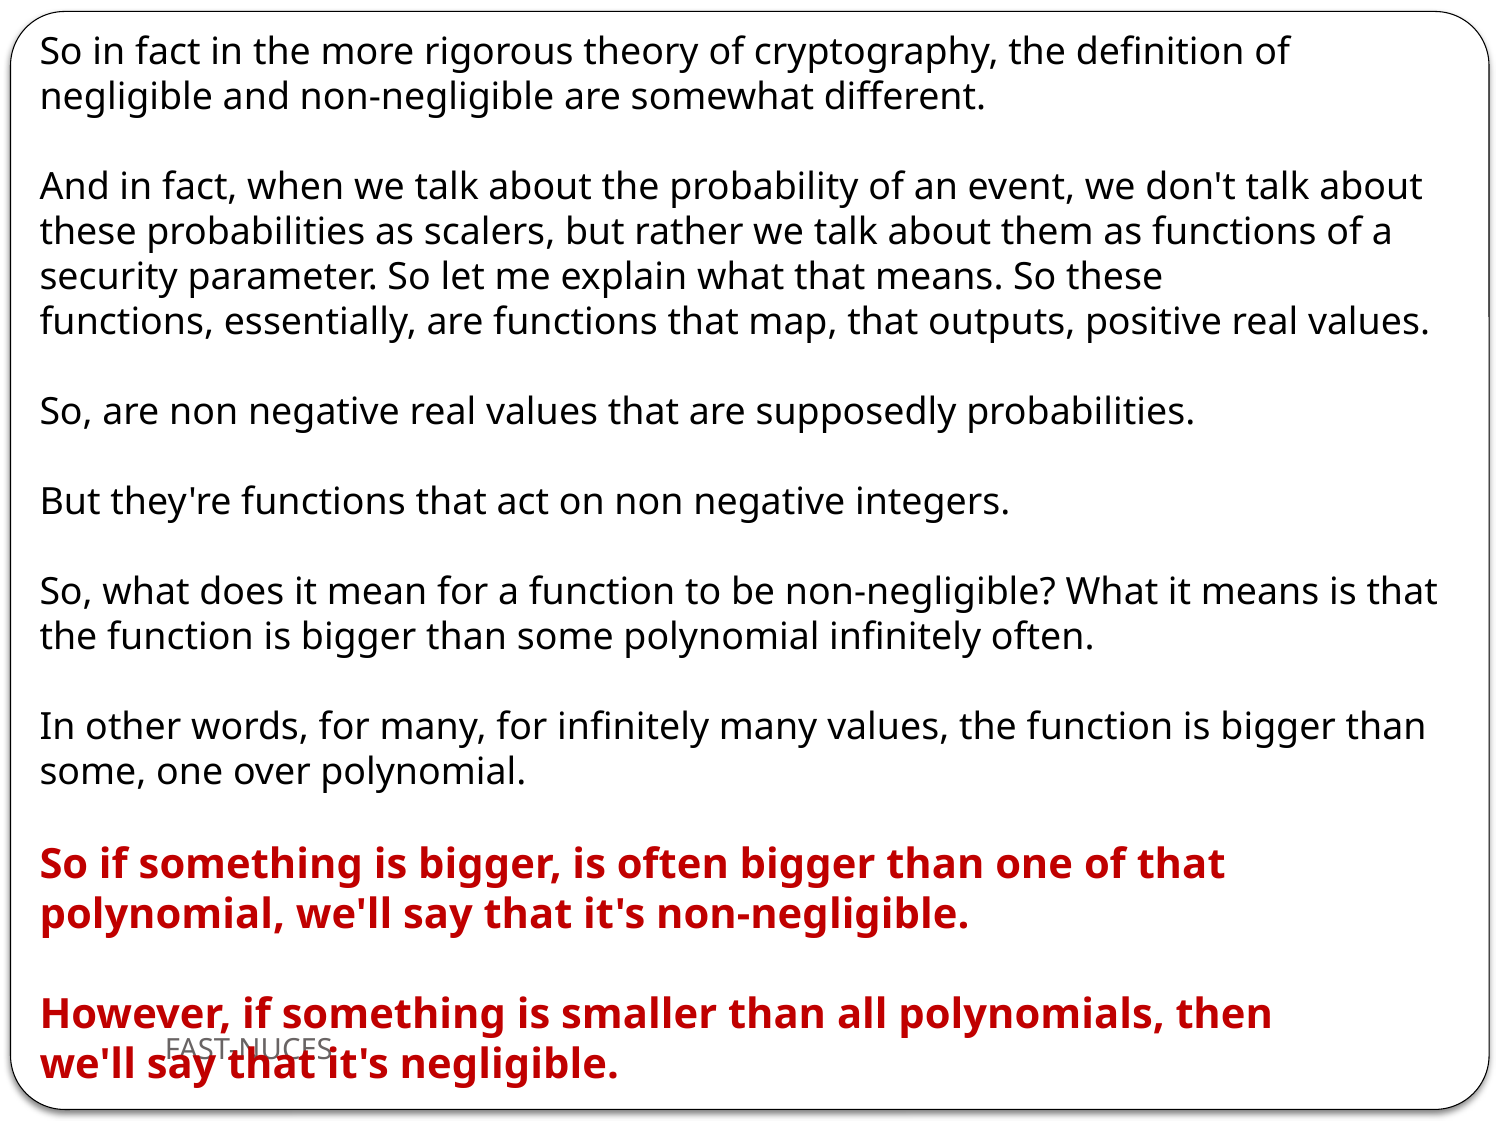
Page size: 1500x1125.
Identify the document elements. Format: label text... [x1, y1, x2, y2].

text_box So in fact in the more rigorous theory of cryptography, the definition of negligible and non-negligible are somewhat different. And in fact, when we talk about the probability of an event, we don't talk about these probabilities as scalers, but rather we talk about them as functions of a security parameter. So let me explain what that means. So these functions, essentially, are functions that map, that outputs, positive real values. So, are non negative real values that are supposedly probabilities. But they're functions that act on non negative integers. So, what does it mean for a function to be non-negligible? What it means is that the function is bigger than some polynomial infinitely often. In other words, for many, for infinitely many values, the function is bigger than some, one over polynomial. So if something is bigger, is often bigger than one of that polynomial, we'll say that it's non-negligible. However, if something is smaller than all polynomials, then we'll say that it's negligible. [24, 19, 1463, 1095]
